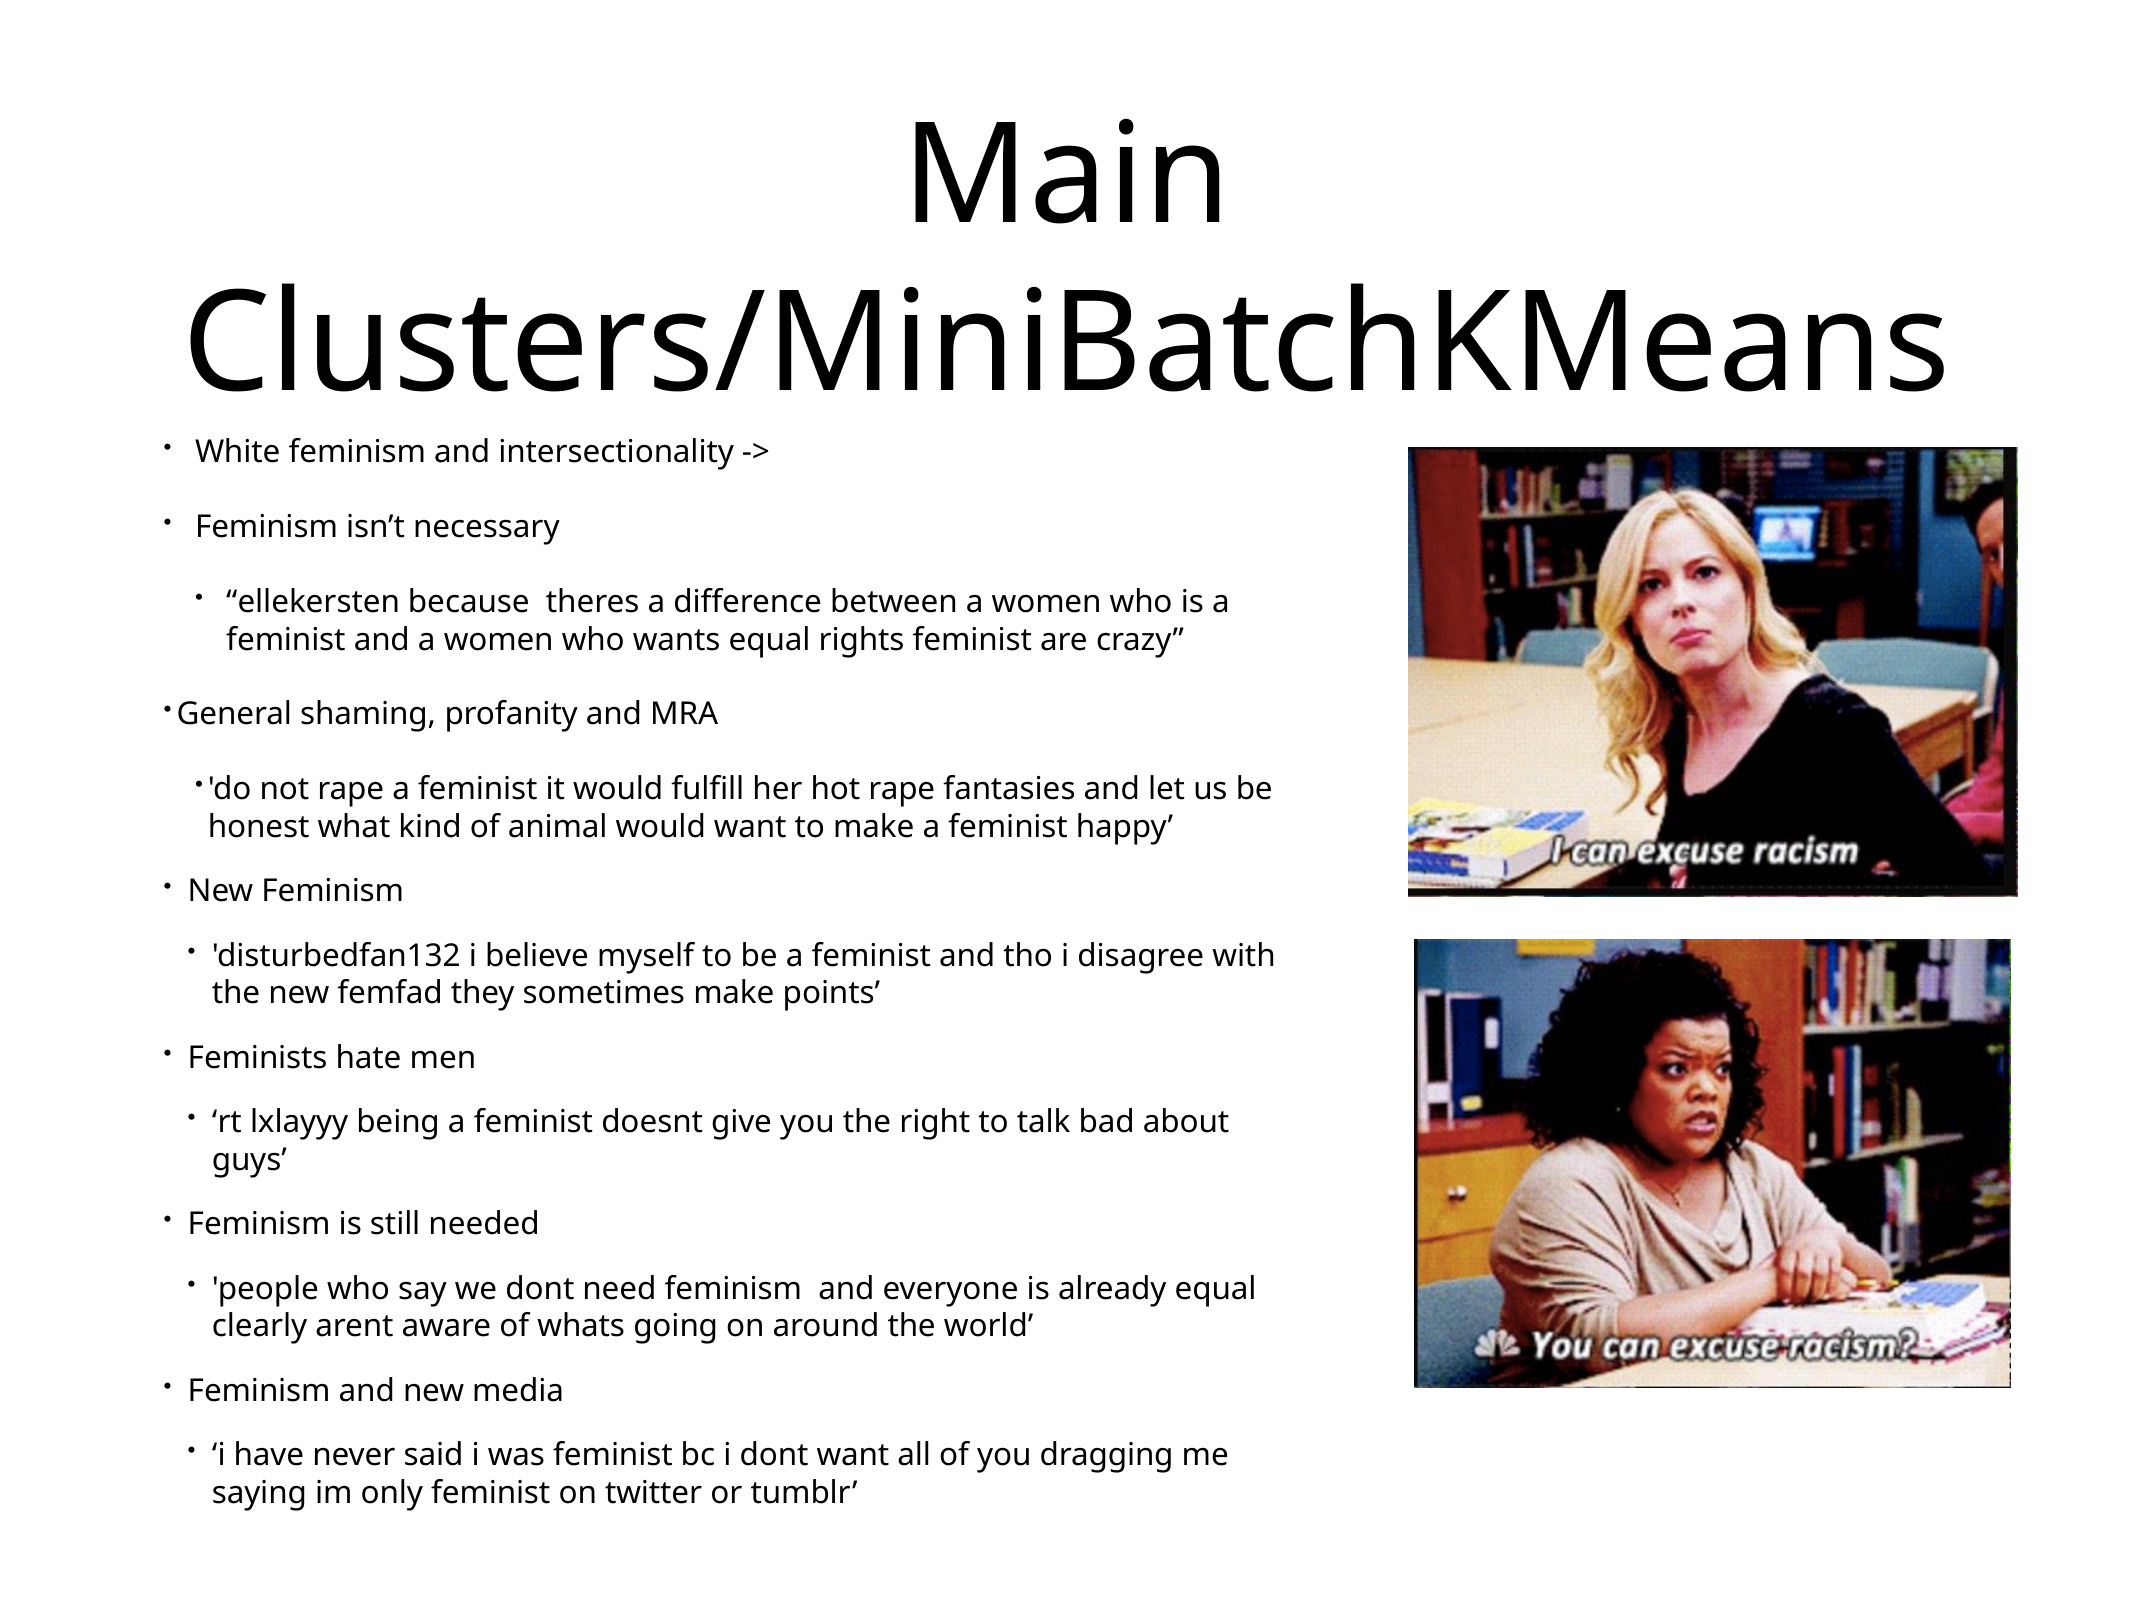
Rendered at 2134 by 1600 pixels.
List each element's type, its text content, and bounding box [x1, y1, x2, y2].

text_box White feminism and intersectionality -> Feminism isn’t necessary “ellekersten because theres a difference between a women who is a feminist and a women who wants equal rights feminist are crazy” General shaming, profanity and MRA 'do not rape a feminist it would fulfill her hot rape fantasies and let us be honest what kind of animal would want to make a feminist happy’ New Feminism 'disturbedfan132 i believe myself to be a feminist and tho i disagree with the new femfad they sometimes make points’ Feminists hate men ‘rt lxlayyy being a feminist doesnt give you the right to talk bad about guys’ Feminism is still needed 'people who say we dont need feminism and everyone is already equal clearly arent aware of whats going on around the world’ Feminism and new media ‘i have never said i was feminist bc i dont want all of you dragging me saying im only feminist on twitter or tumblr’ [163, 410, 1309, 1530]
picture [1407, 447, 2018, 897]
picture [1414, 939, 2011, 1389]
title Main Clusters/MiniBatchKMeans [155, 72, 1978, 428]
